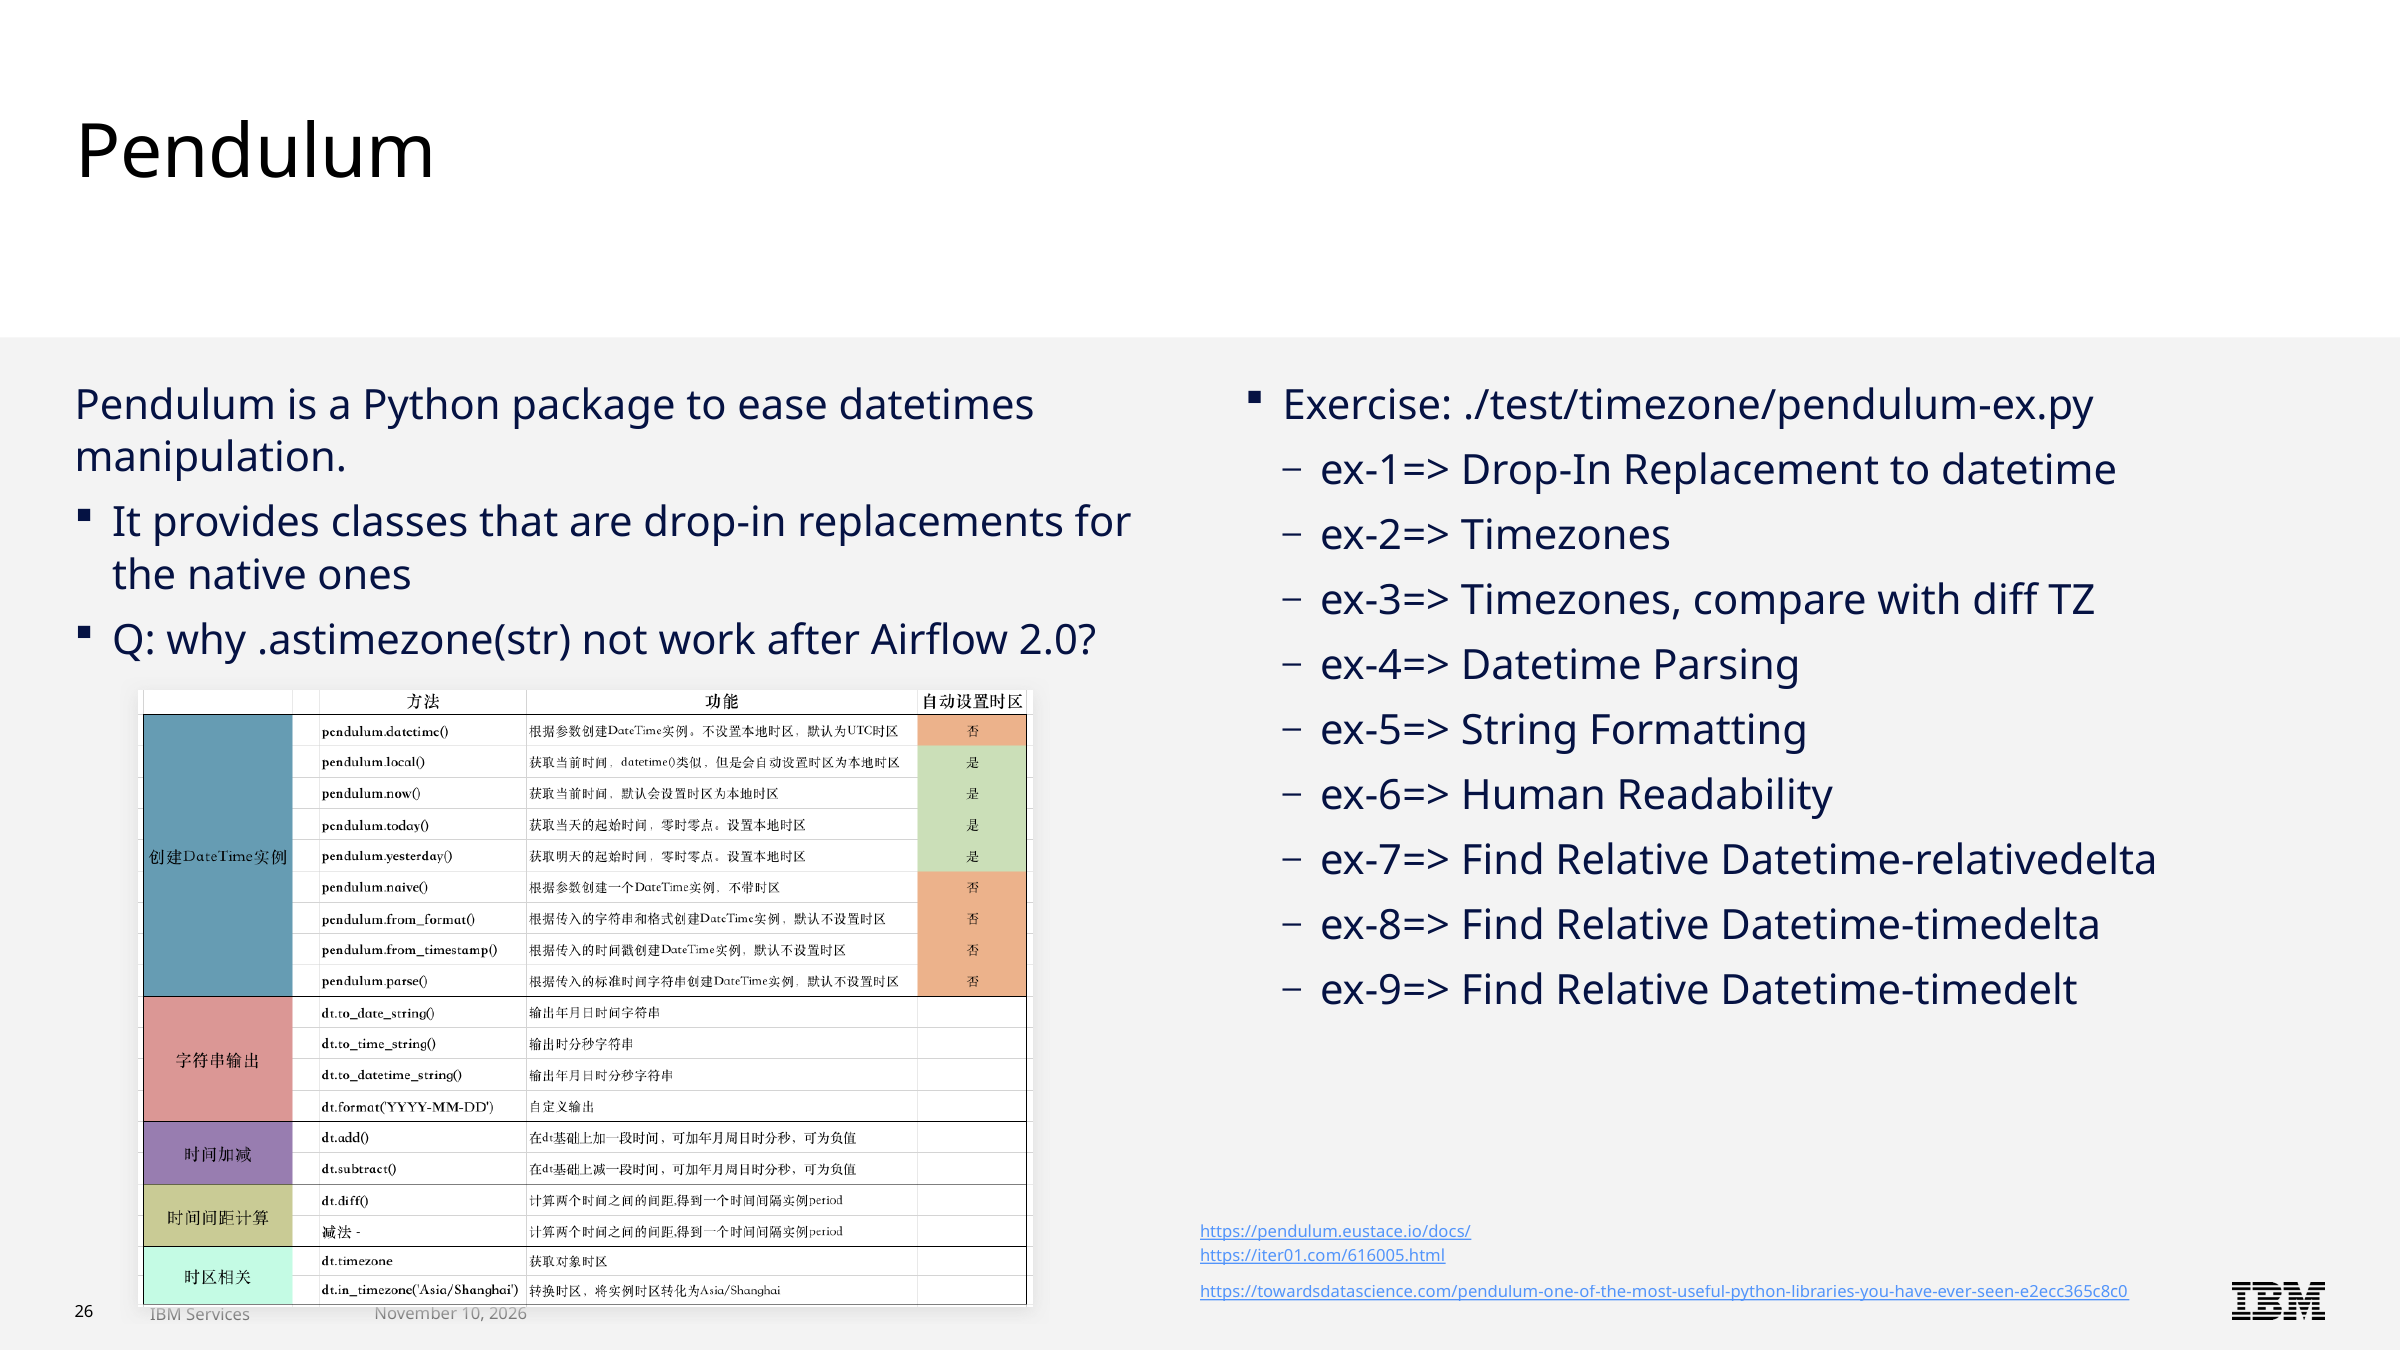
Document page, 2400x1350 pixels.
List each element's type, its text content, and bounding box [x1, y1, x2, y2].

list Exercise: ./test/timezone/pendulum-ex.py ex-1=> Drop-In Replacement to datetime ex-2=> Timezones ex-3=> Timezones, compare with diff TZ ex-4=> Datetime Parsing ex-5=> String Formatting ex-6=> Human Readability ex-7=> Find Relative Datetime-relativedelta ex-8=> Find Relative Datetime-timedelta ex-9=> Find Relative Datetime-timedelt [1245, 337, 2325, 1200]
list https://pendulum.eustace.io/docs/ https://iter01.com/616005.html https://towardsdatascience.com/pendulum-one-of-the-most-useful-python-libraries-you-have-ever-seen-e2ecc365c8c0 [1200, 1229, 2280, 1305]
picture [119, 672, 1050, 1324]
picture [2232, 1282, 2325, 1320]
list Pendulum is a Python package to ease datetimes manipulation. It provides classes that are drop-in replacements for the native ones Q: why .astimezone(str) not work after Airflow 2.0? [74, 337, 1155, 1200]
title Pendulum [75, 112, 2325, 300]
